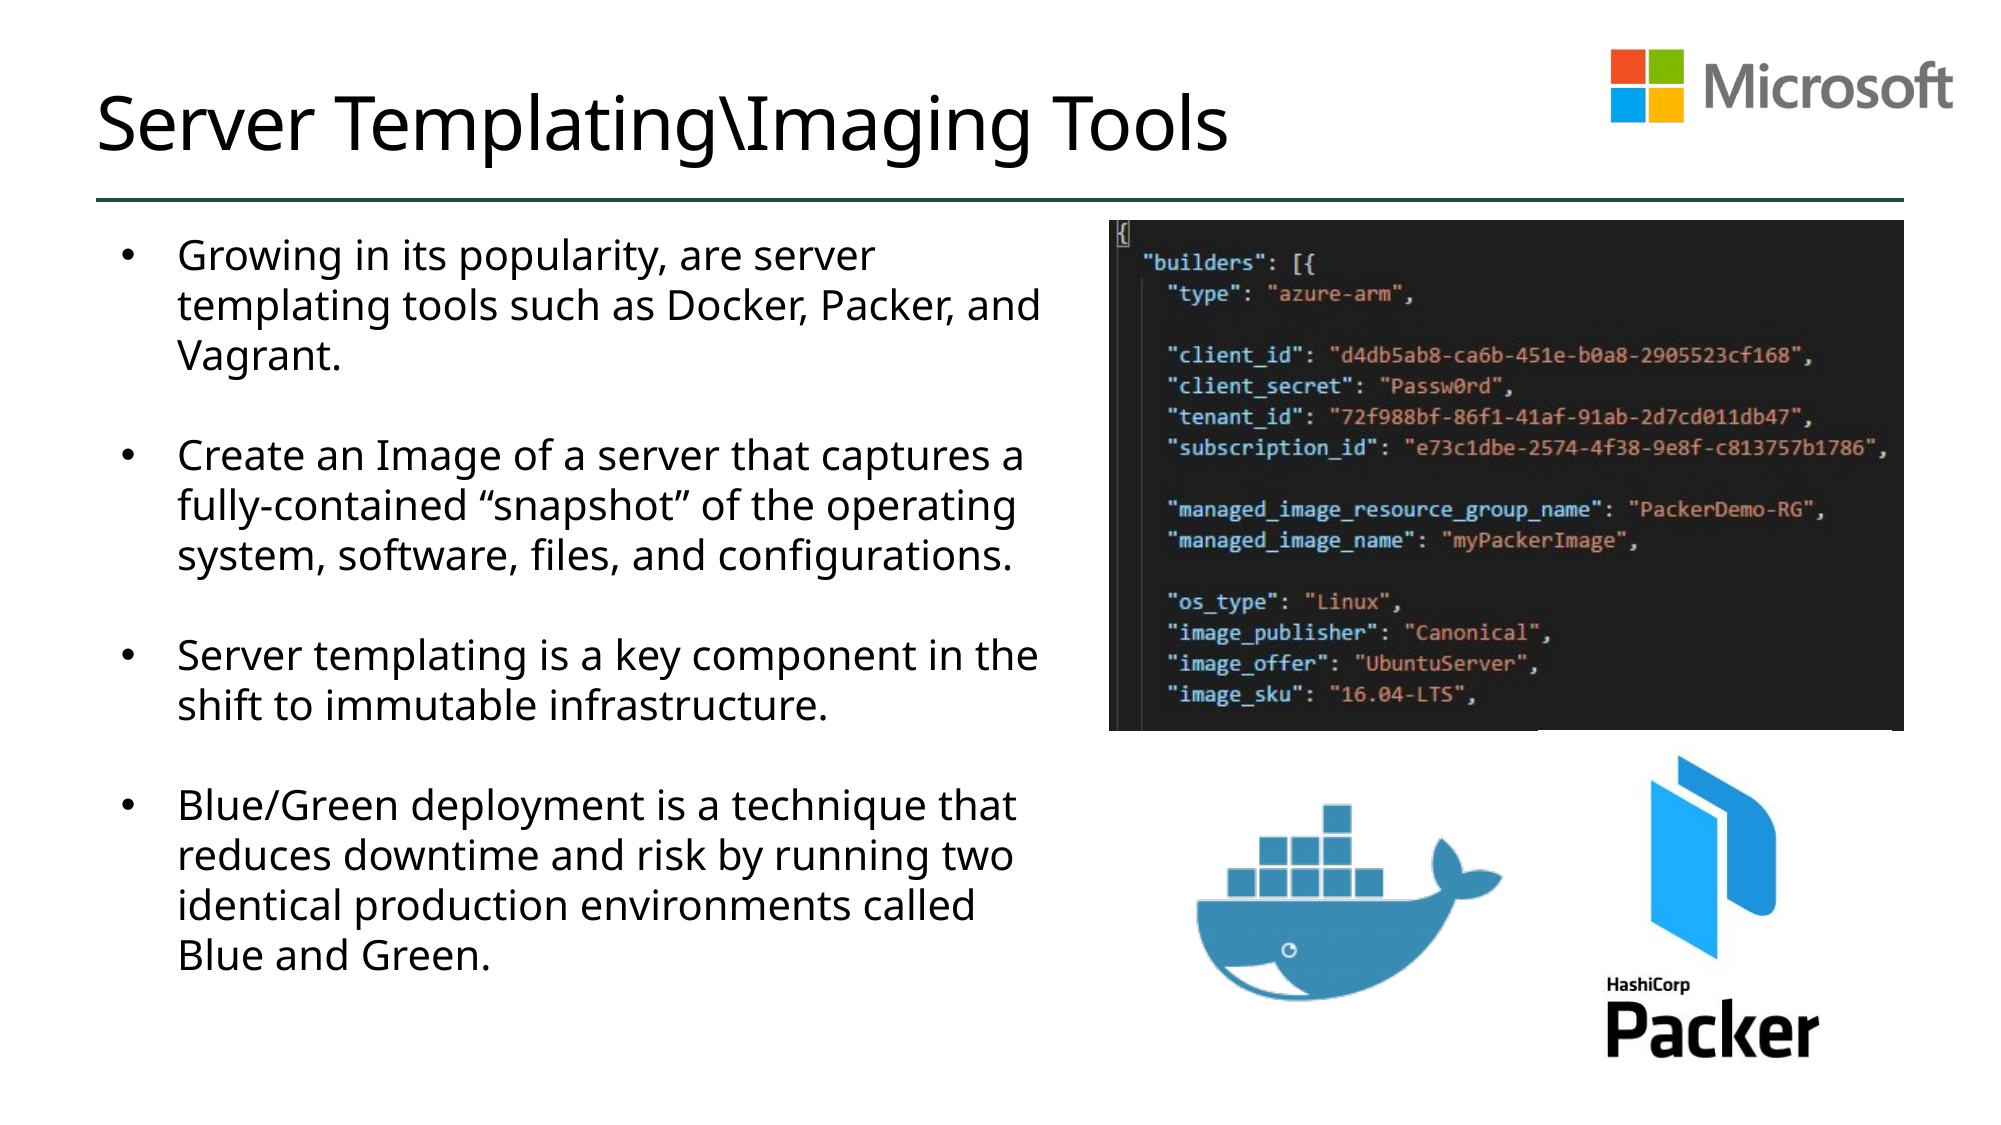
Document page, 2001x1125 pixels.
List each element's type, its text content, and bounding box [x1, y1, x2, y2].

picture [1193, 748, 1507, 1062]
picture [1108, 219, 1905, 1084]
title Server Templating\Imaging Tools [96, 75, 1562, 166]
text_box Growing in its popularity, are server templating tools such as Docker, Packer, and Vagrant. Create an Image of a server that captures a fully-contained “snapshot” of the operating system, software, files, and configurations. Server templating is a key component in the shift to immutable infrastructure. Blue/Green deployment is a technique that reduces downtime and risk by running two identical production environments called Blue and Green. [120, 228, 1067, 1080]
picture [1562, 4, 2000, 166]
